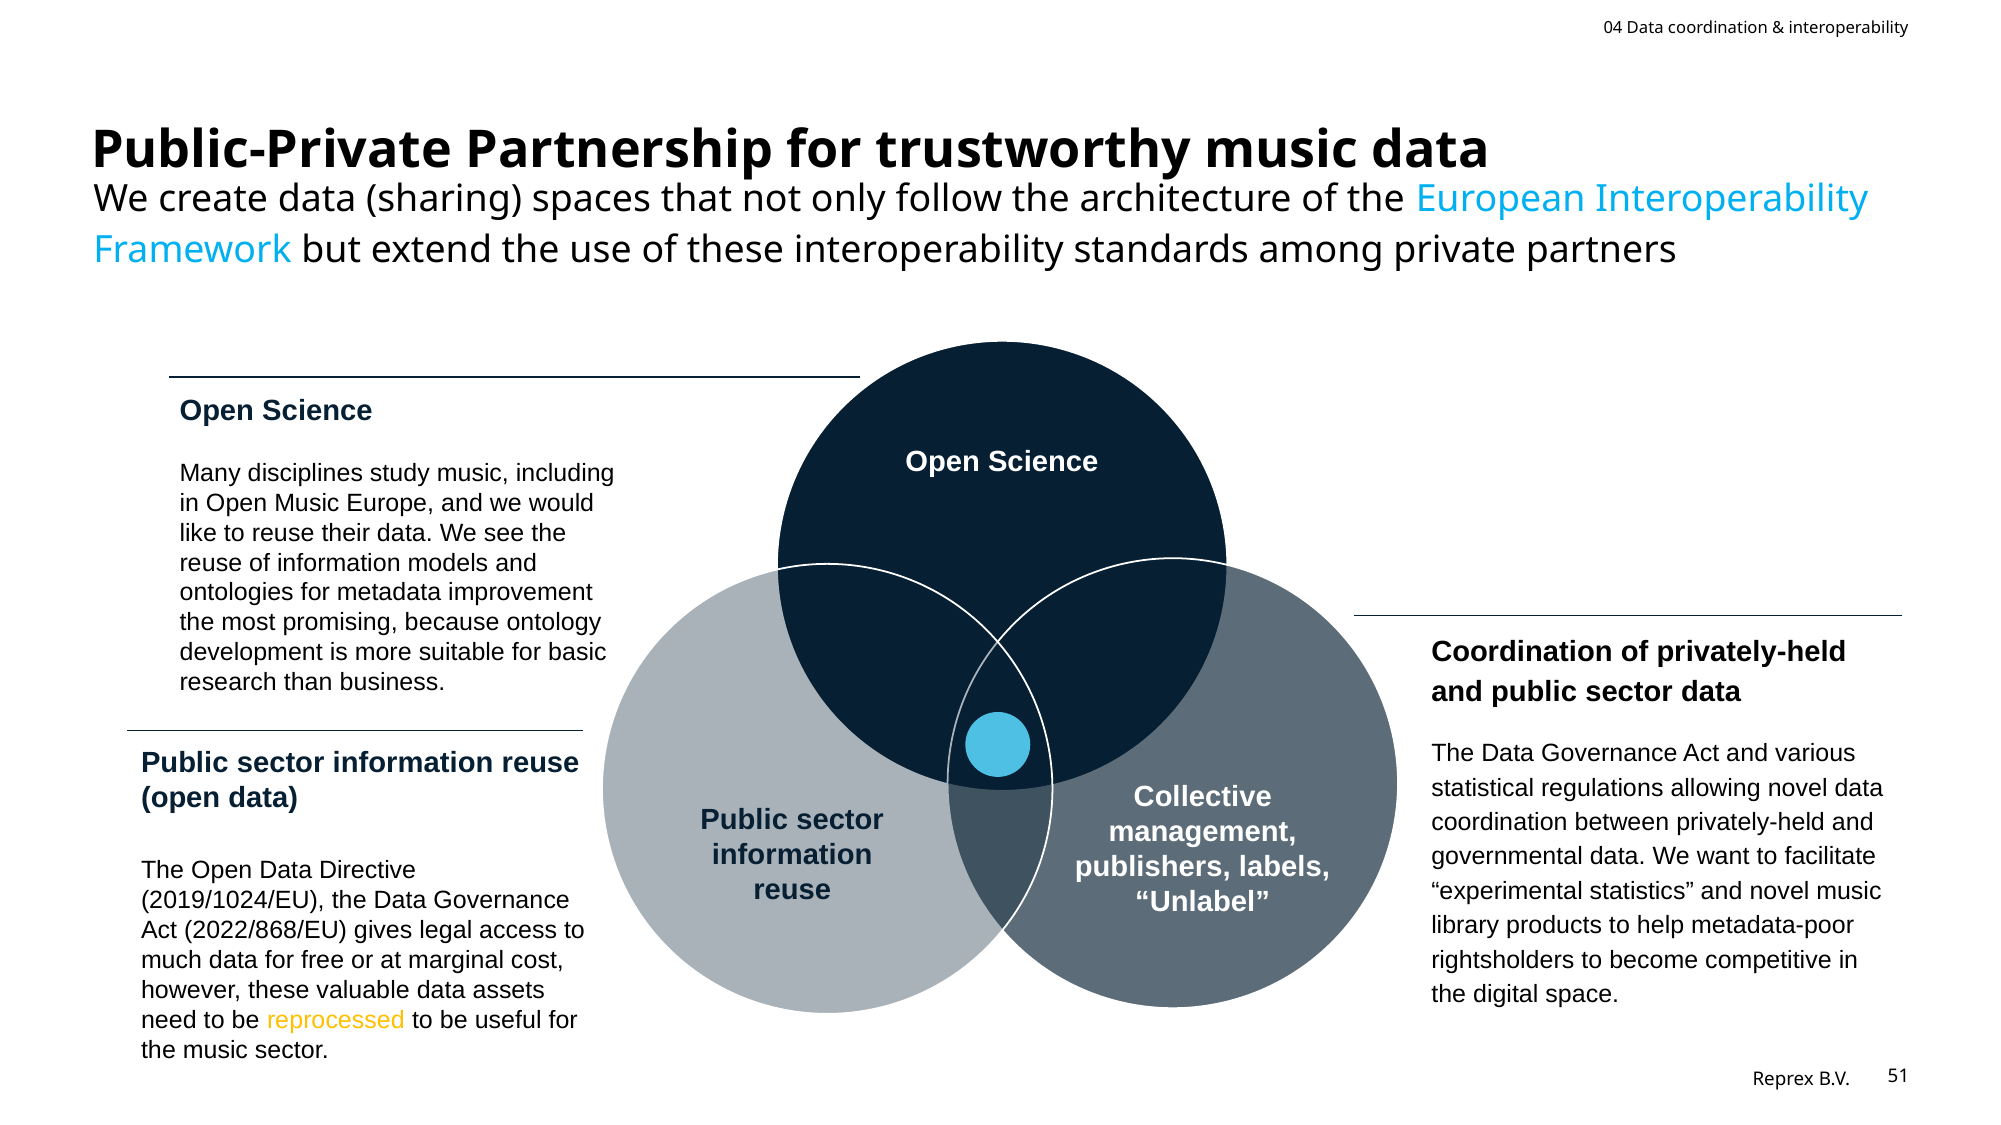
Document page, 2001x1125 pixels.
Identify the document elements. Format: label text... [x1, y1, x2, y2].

subtitle We create data (sharing) spaces that not only follow the architecture of the European Interoperability Framework but extend the use of these interoperability standards among private partners [93, 166, 1251, 213]
text_box [998, 558, 1399, 912]
text_box [1003, 838, 1348, 1009]
text_box [776, 340, 1228, 641]
list 04 Data coordination & interoperability [1251, 0, 1909, 346]
text_box [602, 563, 1052, 1014]
text_box Coordination of privately-held and public sector data The Data Governance Act and various statistical regulations allowing novel data coordination between privately-held and governmental data. We want to facilitate “experimental statistics” and novel music library products to help metadata-poor rightsholders to become competitive in the digital space. [1416, 622, 1902, 1100]
text_box [76, 1048, 1274, 1109]
text_box Open Science Many disciplines study music, including in Open Music Europe, and we would like to reuse their data. We see the reuse of information models and ontologies for metadata improvement the most promising, because ontology development is more suitable for basic research than business. [164, 383, 643, 704]
text_box Public sector information reuse (open data) The Open Data Directive (2019/1024/EU), the Data Governance Act (2022/868/EU) gives legal access to much data for free or at marginal cost, however, these valuable data assets need to be reprocessed to be useful for the music sector. [126, 736, 604, 1048]
text_box Collective management, publishers, labels, “Unlabel” [1048, 769, 1358, 925]
text_box Open Science [883, 434, 1121, 485]
title Public-Private Partnership for trustworthy music data [91, 58, 1251, 179]
text_box [965, 711, 1031, 777]
text_box Public sector information reuse [655, 793, 930, 913]
